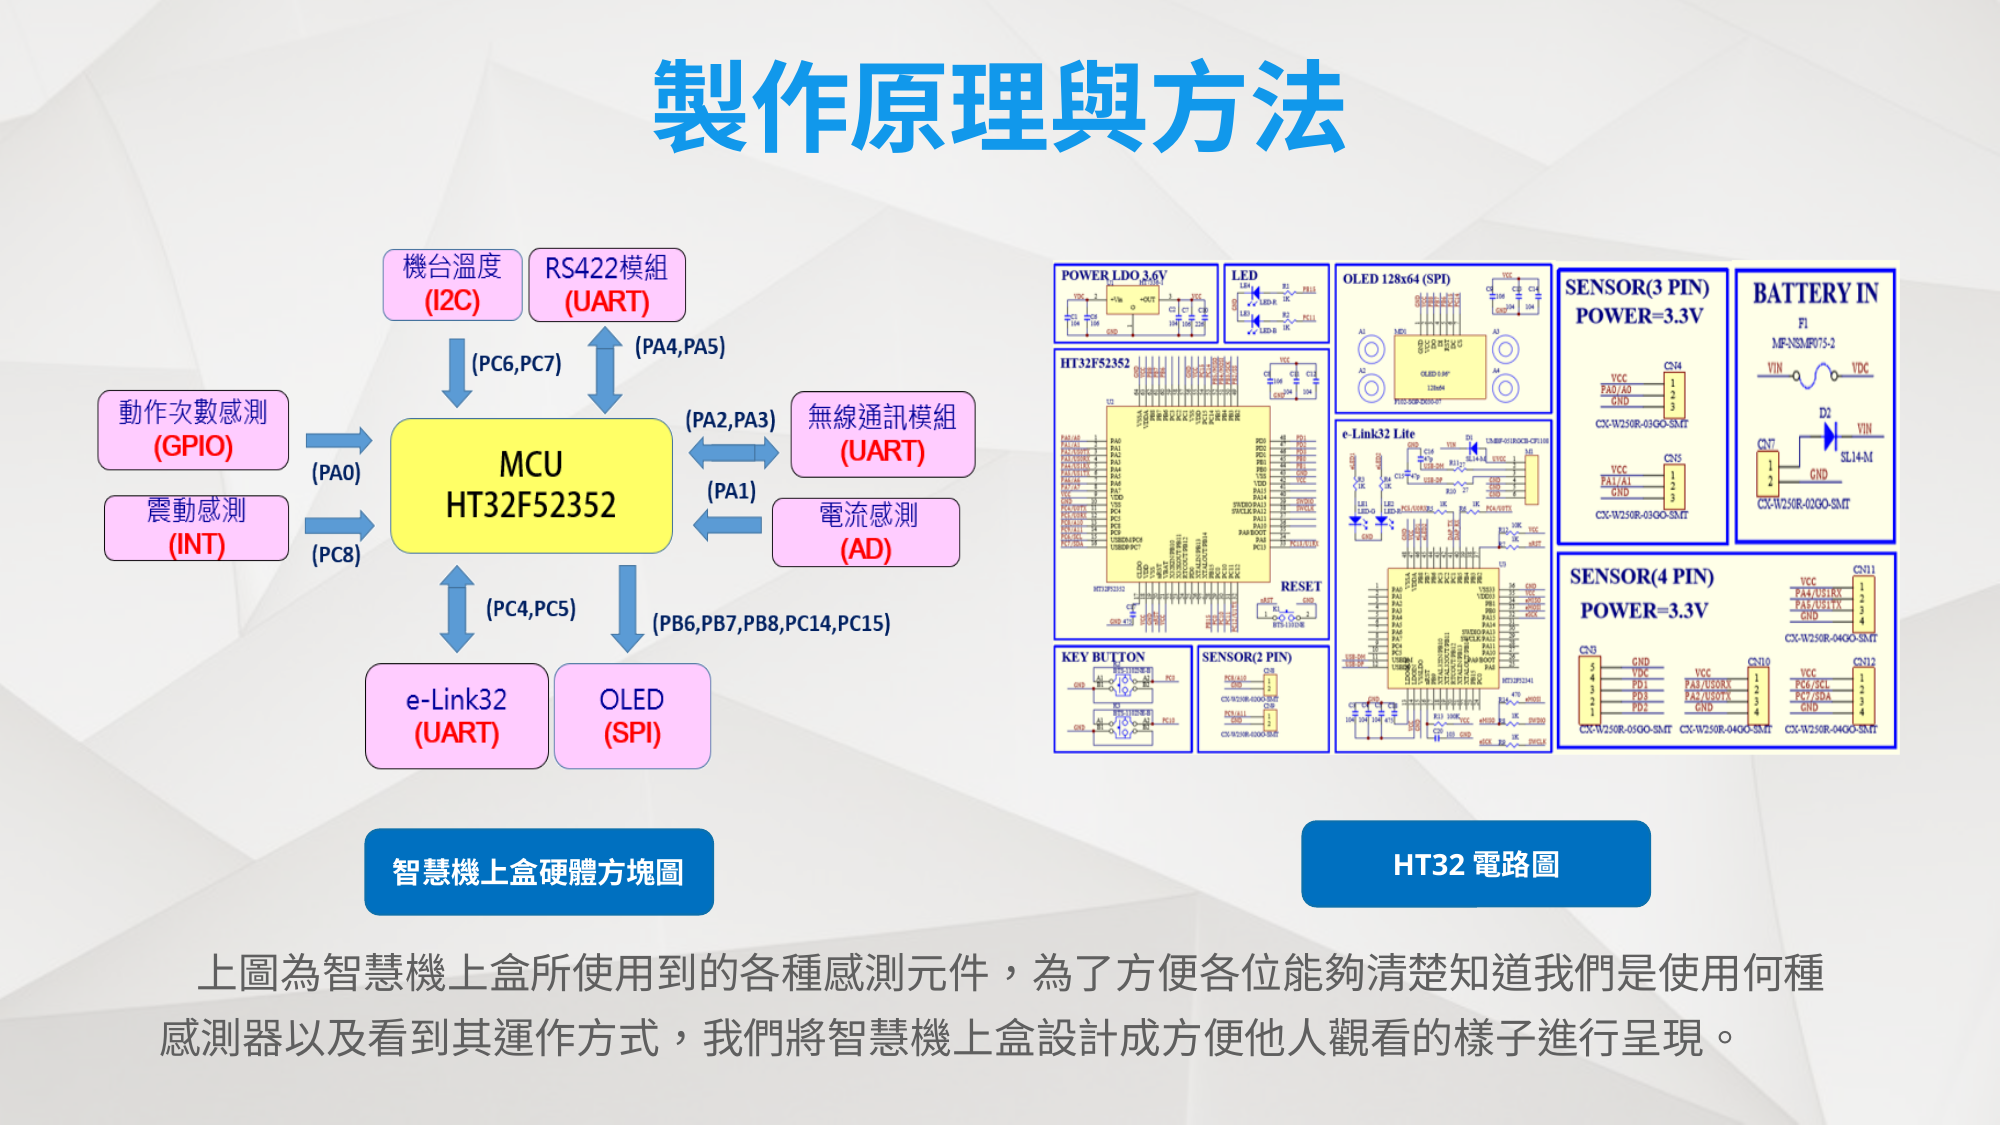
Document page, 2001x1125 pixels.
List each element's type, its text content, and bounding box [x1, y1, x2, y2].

picture [48, 195, 1023, 804]
text_box HT32電路圖 [1301, 820, 1652, 908]
picture [1038, 230, 1915, 770]
text_box 智慧機上盒硬體方塊圖 [364, 828, 715, 916]
title 製作原理與方法 [0, 0, 2000, 174]
text_box 上圖為智慧機上盒所使用到的各種感測元件，為了方便各位能夠清楚知道我們是使用何種感測器以及看到其運作方式，我們將智慧機上盒設計成方便他人觀看的樣子進行呈現。 [144, 924, 1856, 1070]
